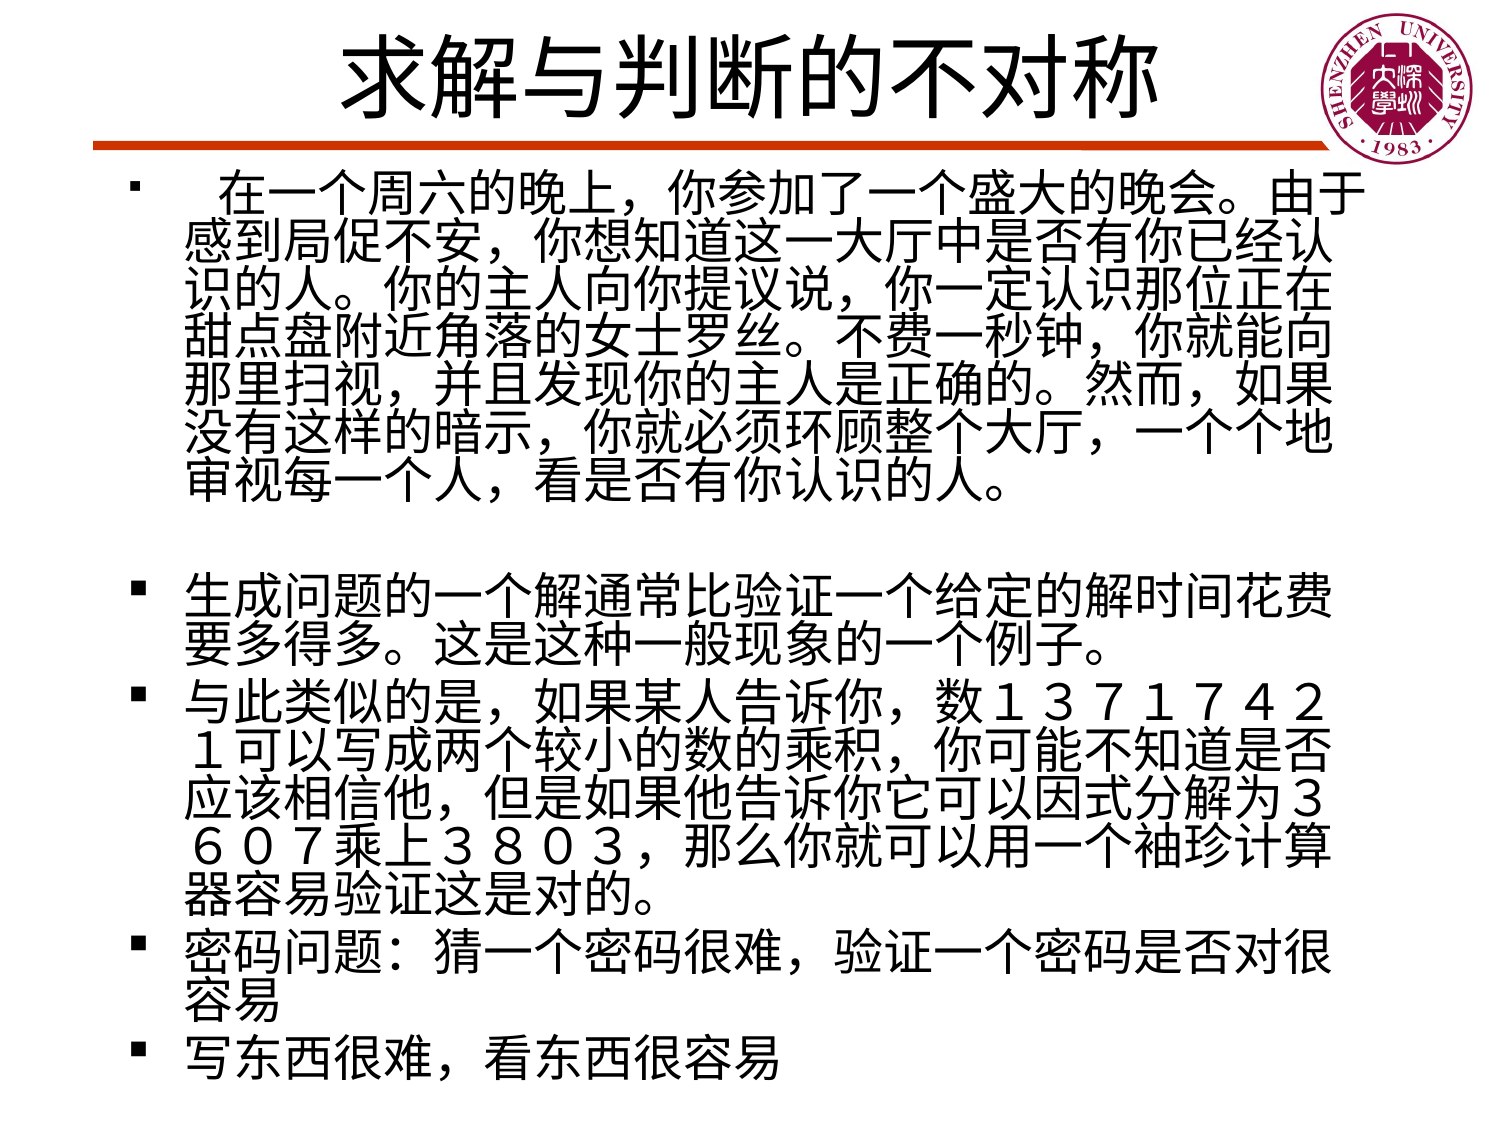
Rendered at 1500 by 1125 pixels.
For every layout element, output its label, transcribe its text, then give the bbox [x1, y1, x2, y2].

picture [1312, 3, 1489, 178]
list 在一个周六的晚上，你参加了一个盛大的晚会。由于感到局促不安，你想知道这一大厅中是否有你已经认识的人。你的主人向你提议说，你一定认识那位正在甜点盘附近角落的女士罗丝。不费一秒钟，你就能向那里扫视，并且发现你的主人是正确的。然而，如果没有这样的暗示，你就必须环顾整个大厅，一个个地审视每一个人，看是否有你认识的人。 生成问题的一个解通常比验证一个给定的解时间花费要多得多。这是这种一般现象的一个例子。 与此类似的是，如果某人告诉你，数１３７１７４２１可以写成两个较小的数的乘积，你可能不知道是否应该相信他，但是如果他告诉你它可以因式分解为３６０７乘上３８０３，那么你就可以用一个袖珍计算器容易验证这是对的。 密码问题：猜一个密码很难，验证一个密码是否对很容易 写东西很难，看东西很容易 [112, 165, 1388, 1026]
title 求解与判断的不对称 [112, 24, 1388, 124]
